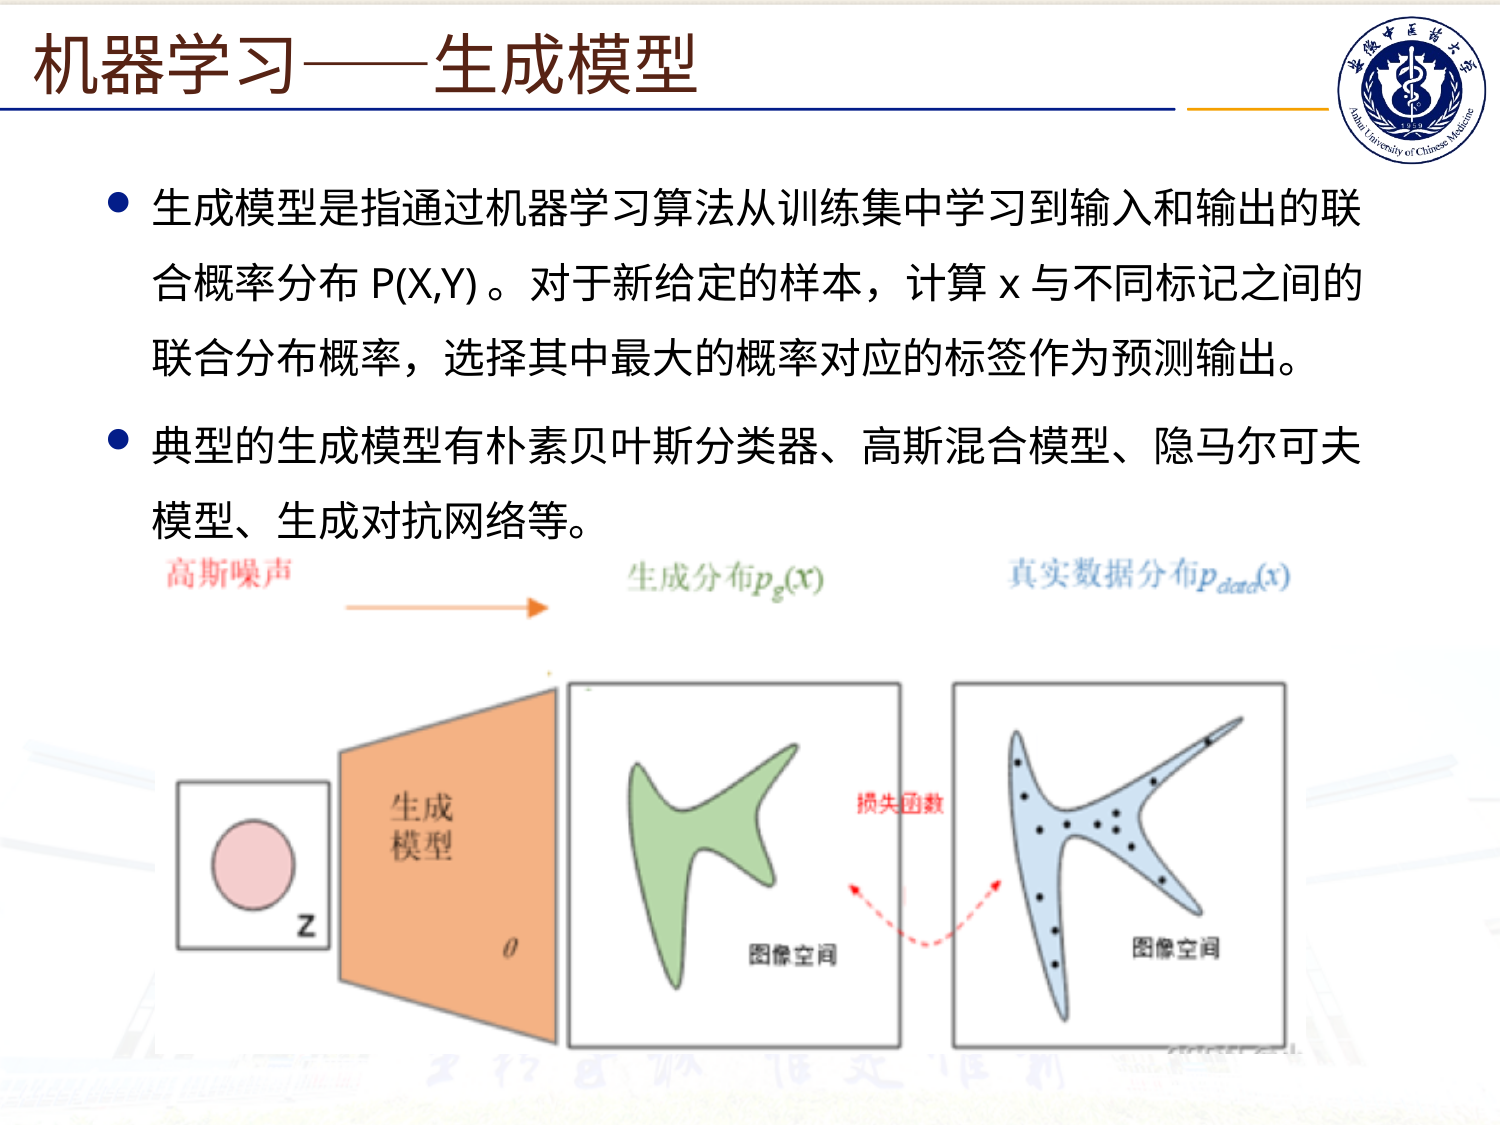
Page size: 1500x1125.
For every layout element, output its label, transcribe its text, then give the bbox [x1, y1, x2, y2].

picture [154, 550, 1307, 1054]
list 生成模型是指通过机器学习算法从训练集中学习到输入和输出的联合概率分布P(X,Y)。对于新给定的样本，计算x与不同标记之间的联合分布概率，选择其中最大的概率对应的标签作为预测输出。 典型的生成模型有朴素贝叶斯分类器、高斯混合模型、隐马尔可夫模型、生成对抗网络等。 [76, 149, 1385, 1041]
text_box [323, 537, 504, 547]
text_box 机器学习——生成模型 [17, 0, 1107, 142]
picture [1328, 7, 1495, 173]
